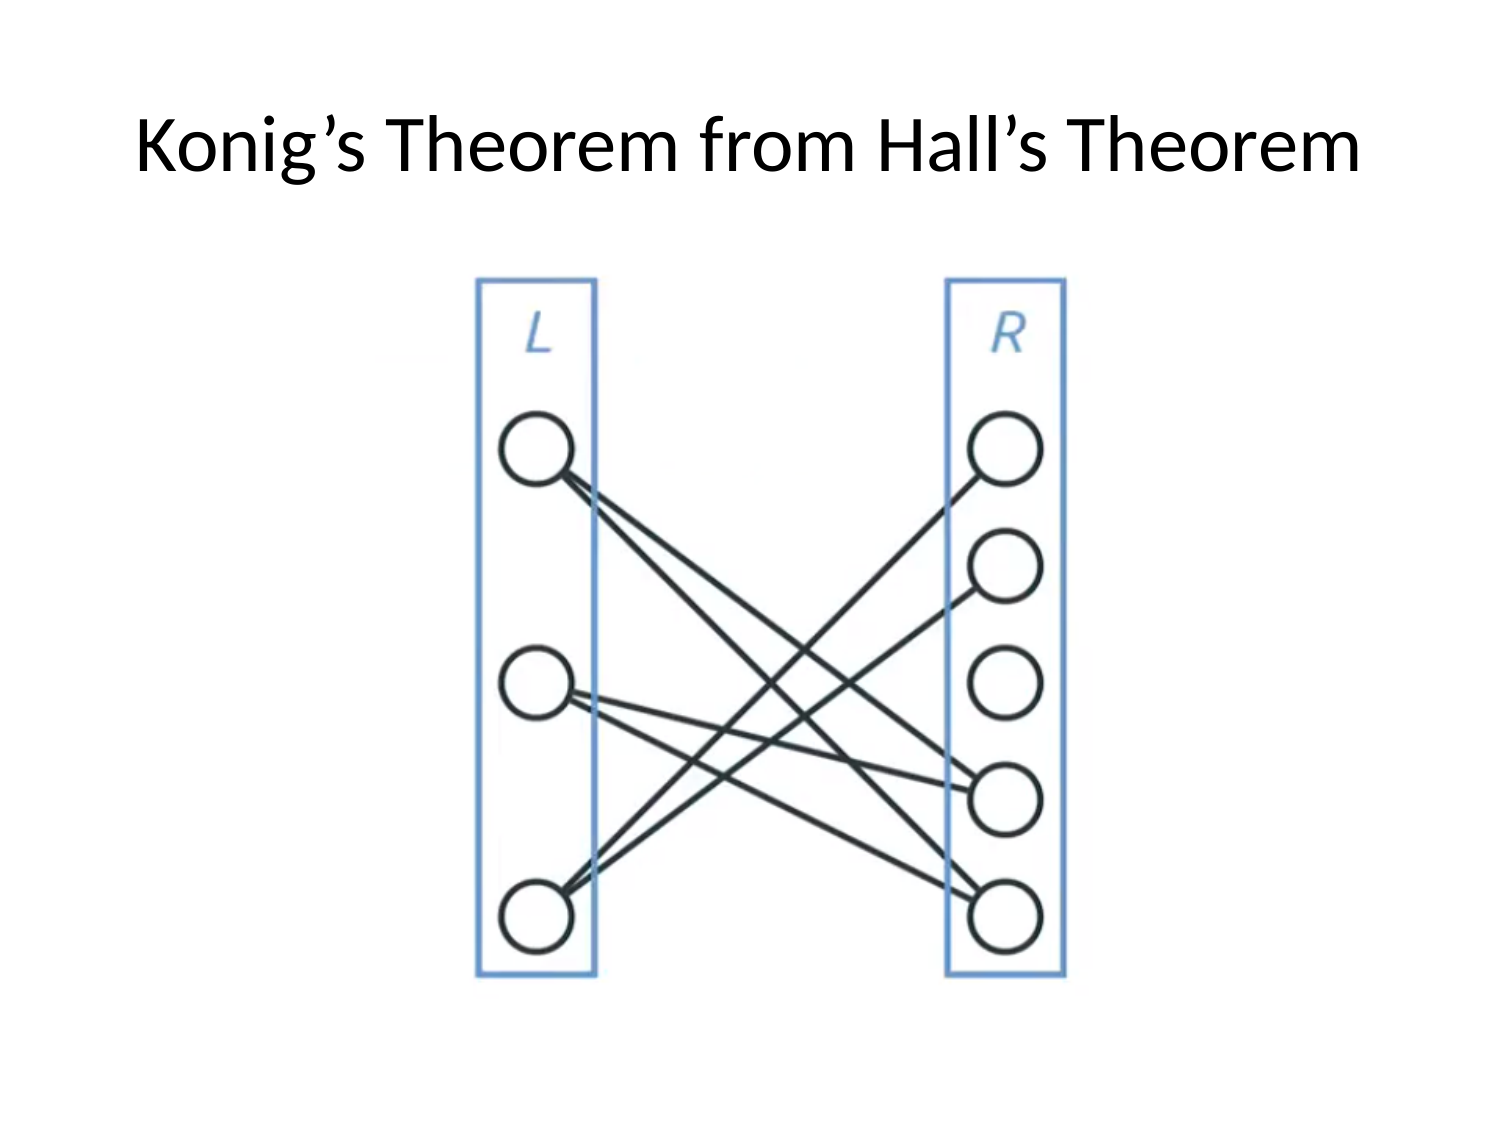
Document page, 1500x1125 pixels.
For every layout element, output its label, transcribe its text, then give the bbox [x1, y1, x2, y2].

picture [375, 241, 1125, 1001]
title Konig’s Theorem from Hall’s Theorem [75, 45, 1425, 233]
